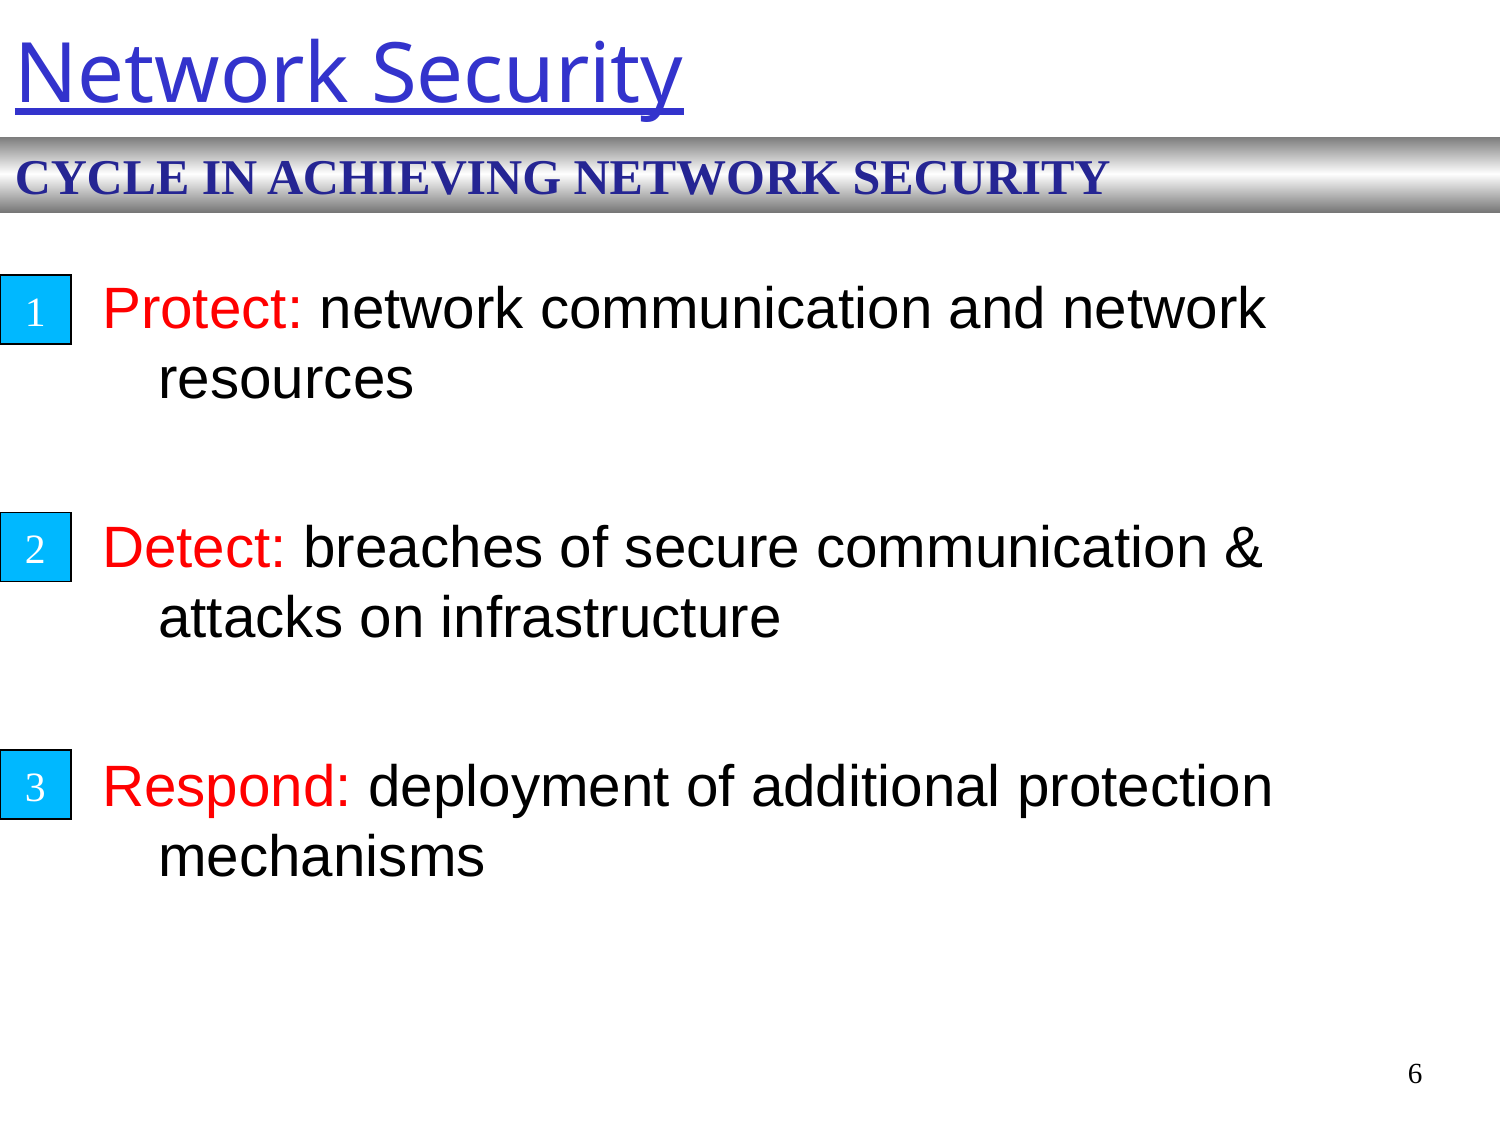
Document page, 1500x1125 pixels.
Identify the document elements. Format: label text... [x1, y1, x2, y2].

list Protect: network communication and network resources Detect: breaches of secure communication & attacks on infrastructure Respond: deployment of additional protection mechanisms [87, 262, 1363, 1025]
title Network Security [0, 0, 1500, 137]
text_box 2 [0, 512, 71, 582]
text_box 3 [0, 750, 71, 819]
text_box CYCLE IN ACHIEVING NETWORK SECURITY [0, 137, 1500, 213]
text_box 1 [0, 275, 71, 344]
